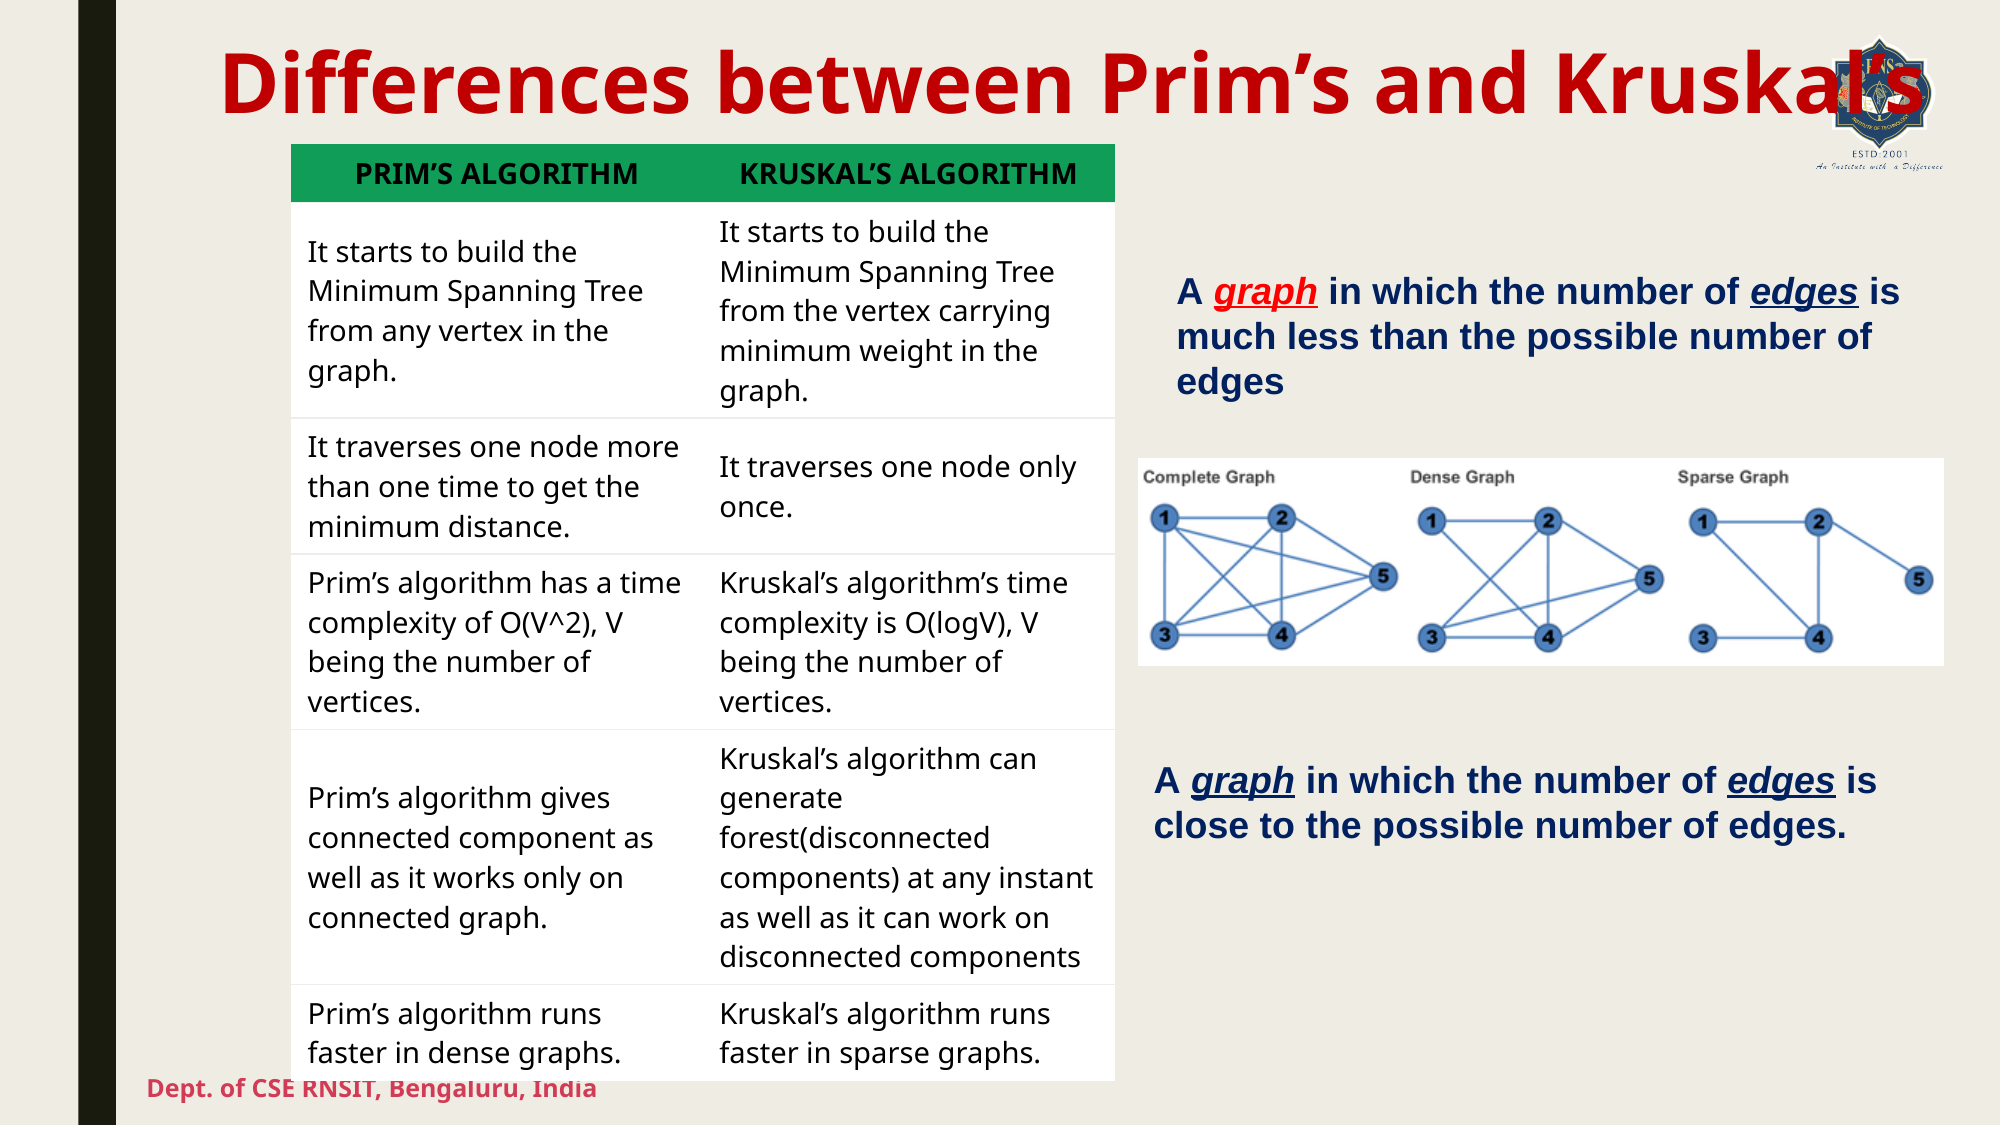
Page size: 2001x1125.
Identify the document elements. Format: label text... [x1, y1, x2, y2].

text_box A graph in which the number of edges is close to the possible number of edges. [1138, 748, 1944, 854]
table_cell It starts to build the Minimum Spanning Tree from the vertex carrying minimum weight in the graph. [703, 203, 1115, 417]
picture [1816, 167, 1944, 172]
table_cell It traverses one node more than one time to get the minimum distance. [291, 419, 703, 553]
text_box A graph in which the number of edges is much less than the possible number of edges [1161, 259, 1967, 409]
table_cell Kruskal’s algorithm can generate forest(disconnected components) at any instant as well as it can work on disconnected components [703, 730, 1115, 984]
table_header PRIM’S ALGORITHM [291, 144, 703, 202]
table_cell It traverses one node only once. [703, 419, 1115, 553]
title Differences between Prim’s and Kruskal’s [202, 34, 1944, 167]
table_cell Kruskal’s algorithm runs faster in sparse graphs. [703, 985, 1115, 1056]
table_cell Prim’s algorithm gives connected component as well as it works only on connected graph. [291, 730, 703, 984]
table_cell Kruskal’s algorithm’s time complexity is O(logV), V being the number of vertices. [703, 555, 1115, 729]
table_cell Prim’s algorithm has a time complexity of O(V^2), V being the number of vertices. [291, 555, 703, 729]
picture [1138, 458, 1944, 666]
table_header KRUSKAL’S ALGORITHM [703, 144, 1115, 202]
footer Dept. of CSE RNSIT, Bengaluru, India [131, 1056, 1162, 1124]
table_cell Prim’s algorithm runs faster in dense graphs. [291, 985, 703, 1056]
table_cell It starts to build the Minimum Spanning Tree from any vertex in the graph. [291, 203, 703, 417]
